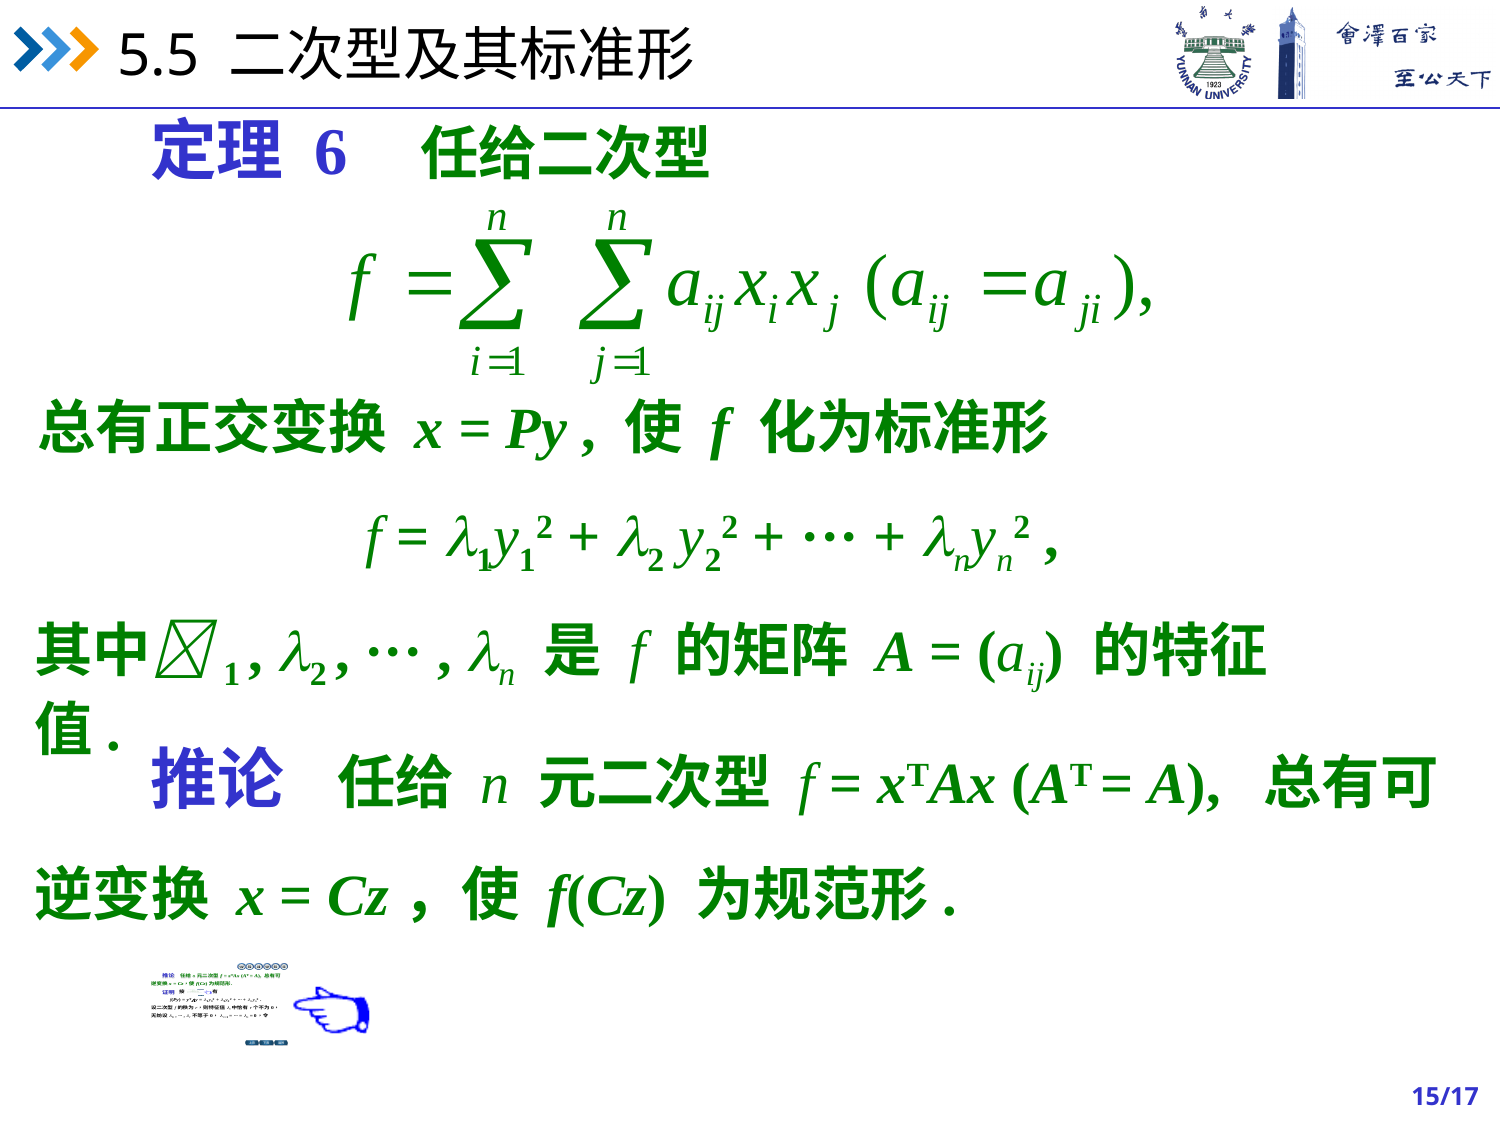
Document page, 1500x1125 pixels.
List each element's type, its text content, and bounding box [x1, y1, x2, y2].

text_box 推论 任给 n 元二次型 f = xTAx (AT = A), 总有可 [135, 729, 1500, 825]
text_box 其中1 , 2 , ··· , n 是 f 的矩阵 A = (aij) 的特征值. [19, 605, 1298, 770]
picture [1272, 6, 1496, 99]
text_box 总有正交变换 x = Py , 使 f 化为标准形 [22, 382, 1311, 468]
picture [289, 982, 373, 1043]
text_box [147, 962, 290, 1046]
picture [1175, 6, 1256, 99]
text_box 定理 6 任给二次型 [135, 100, 770, 195]
text_box 逆变换 x = Cz，使 f(Cz) 为规范形. [19, 849, 1233, 935]
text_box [323, 182, 1164, 394]
text_box f = 1y12 + 2 y22 + ··· + nyn2 , [336, 490, 1199, 586]
